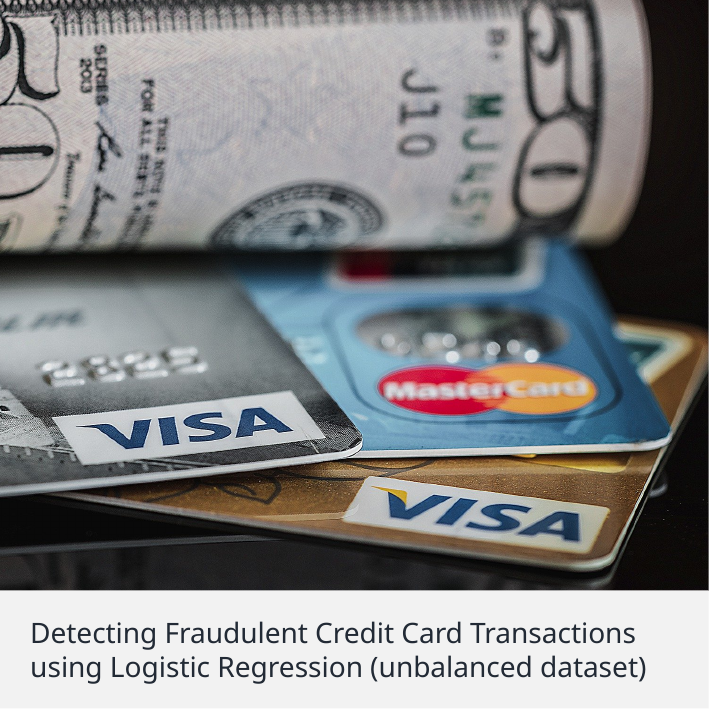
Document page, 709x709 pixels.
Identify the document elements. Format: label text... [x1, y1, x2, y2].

picture [0, 0, 709, 591]
text_box Detecting Fraudulent Credit Card Transactions using Logistic Regression (unbalanced dataset) [15, 607, 693, 691]
text_box [0, 591, 709, 709]
